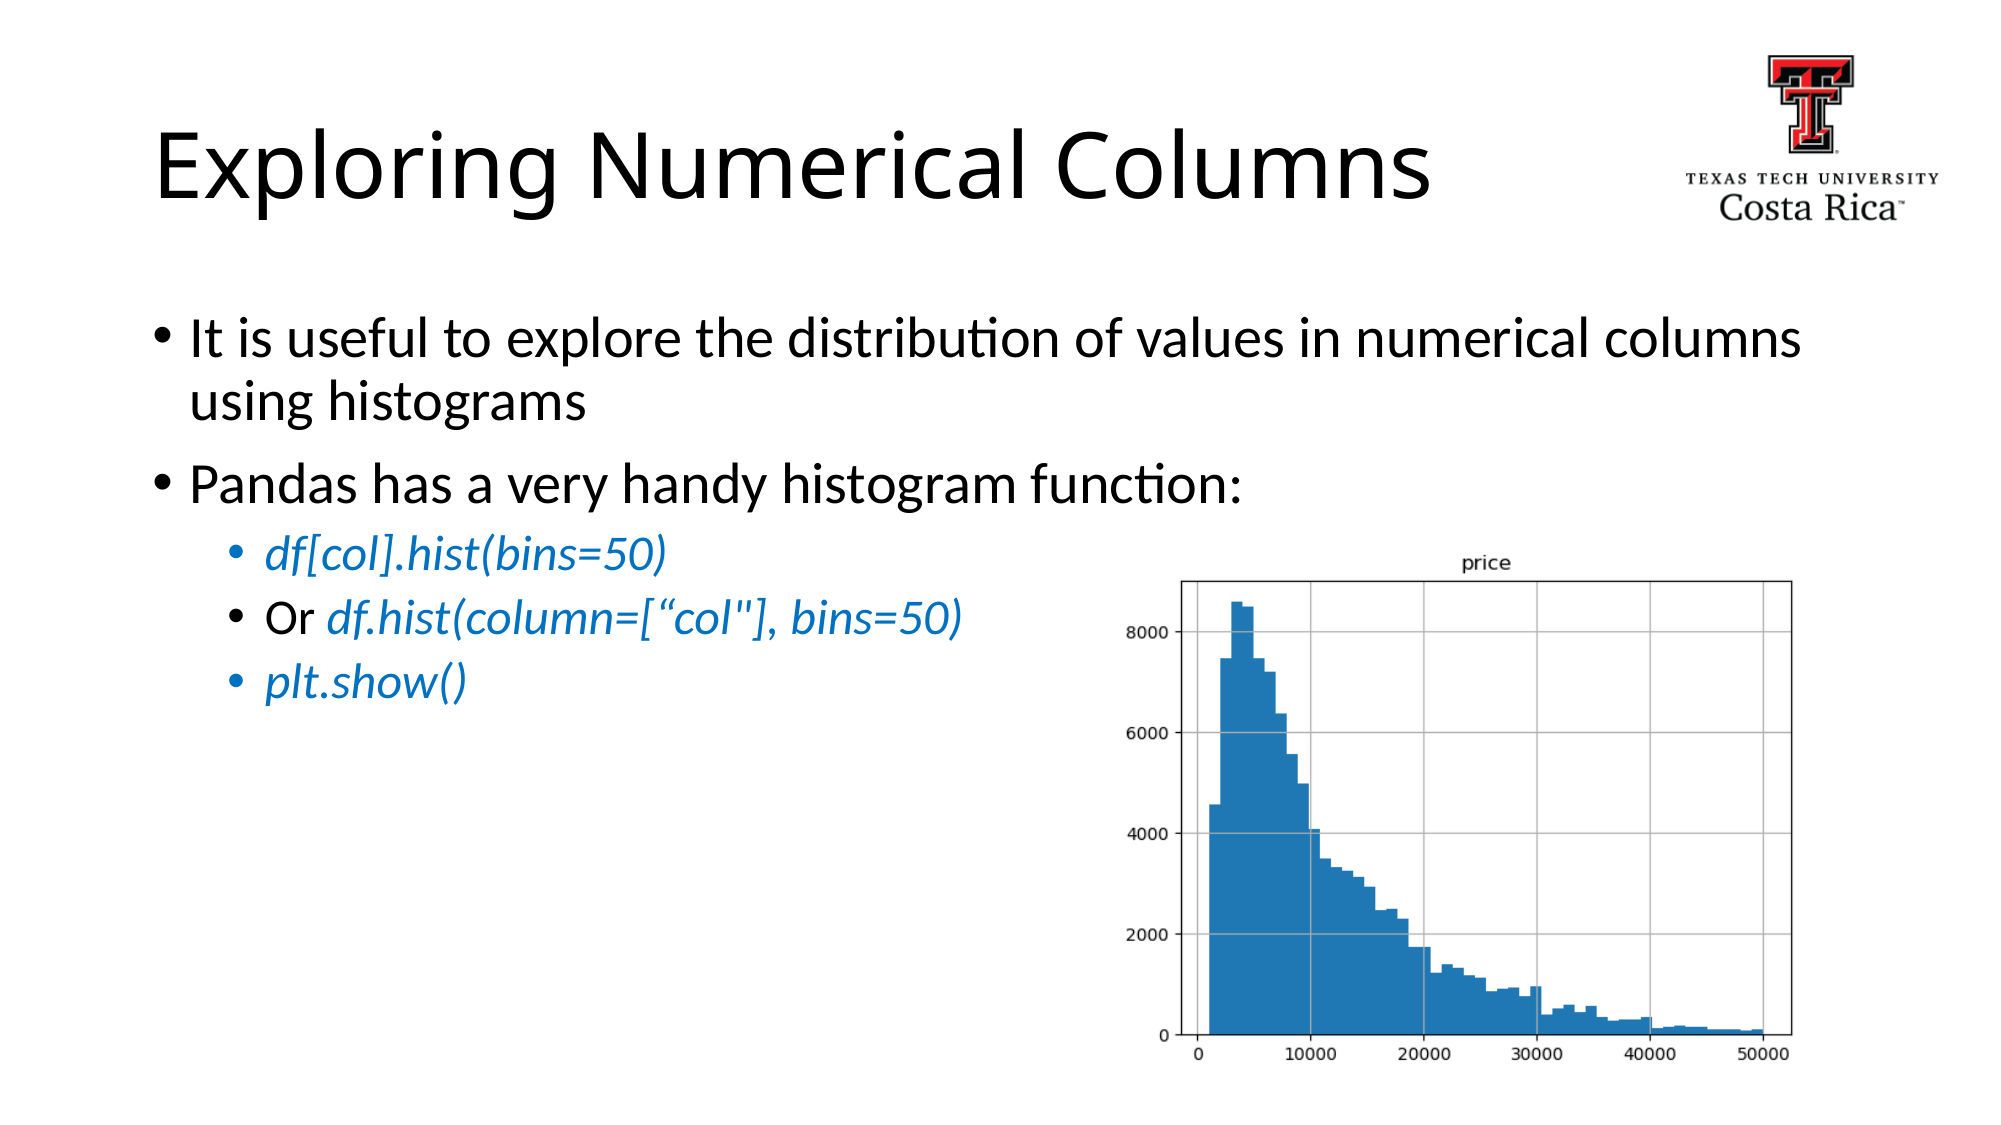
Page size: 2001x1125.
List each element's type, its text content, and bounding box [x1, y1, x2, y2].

picture [1664, 30, 1964, 251]
title Exploring Numerical Columns [137, 59, 1863, 278]
list It is useful to explore the distribution of values in numerical columns using histograms Pandas has a very handy histogram function: df[col].hist(bins=50) Or df.hist(column=[“col"], bins=50) plt.show() [137, 299, 1863, 1014]
picture [1106, 544, 1817, 1081]
